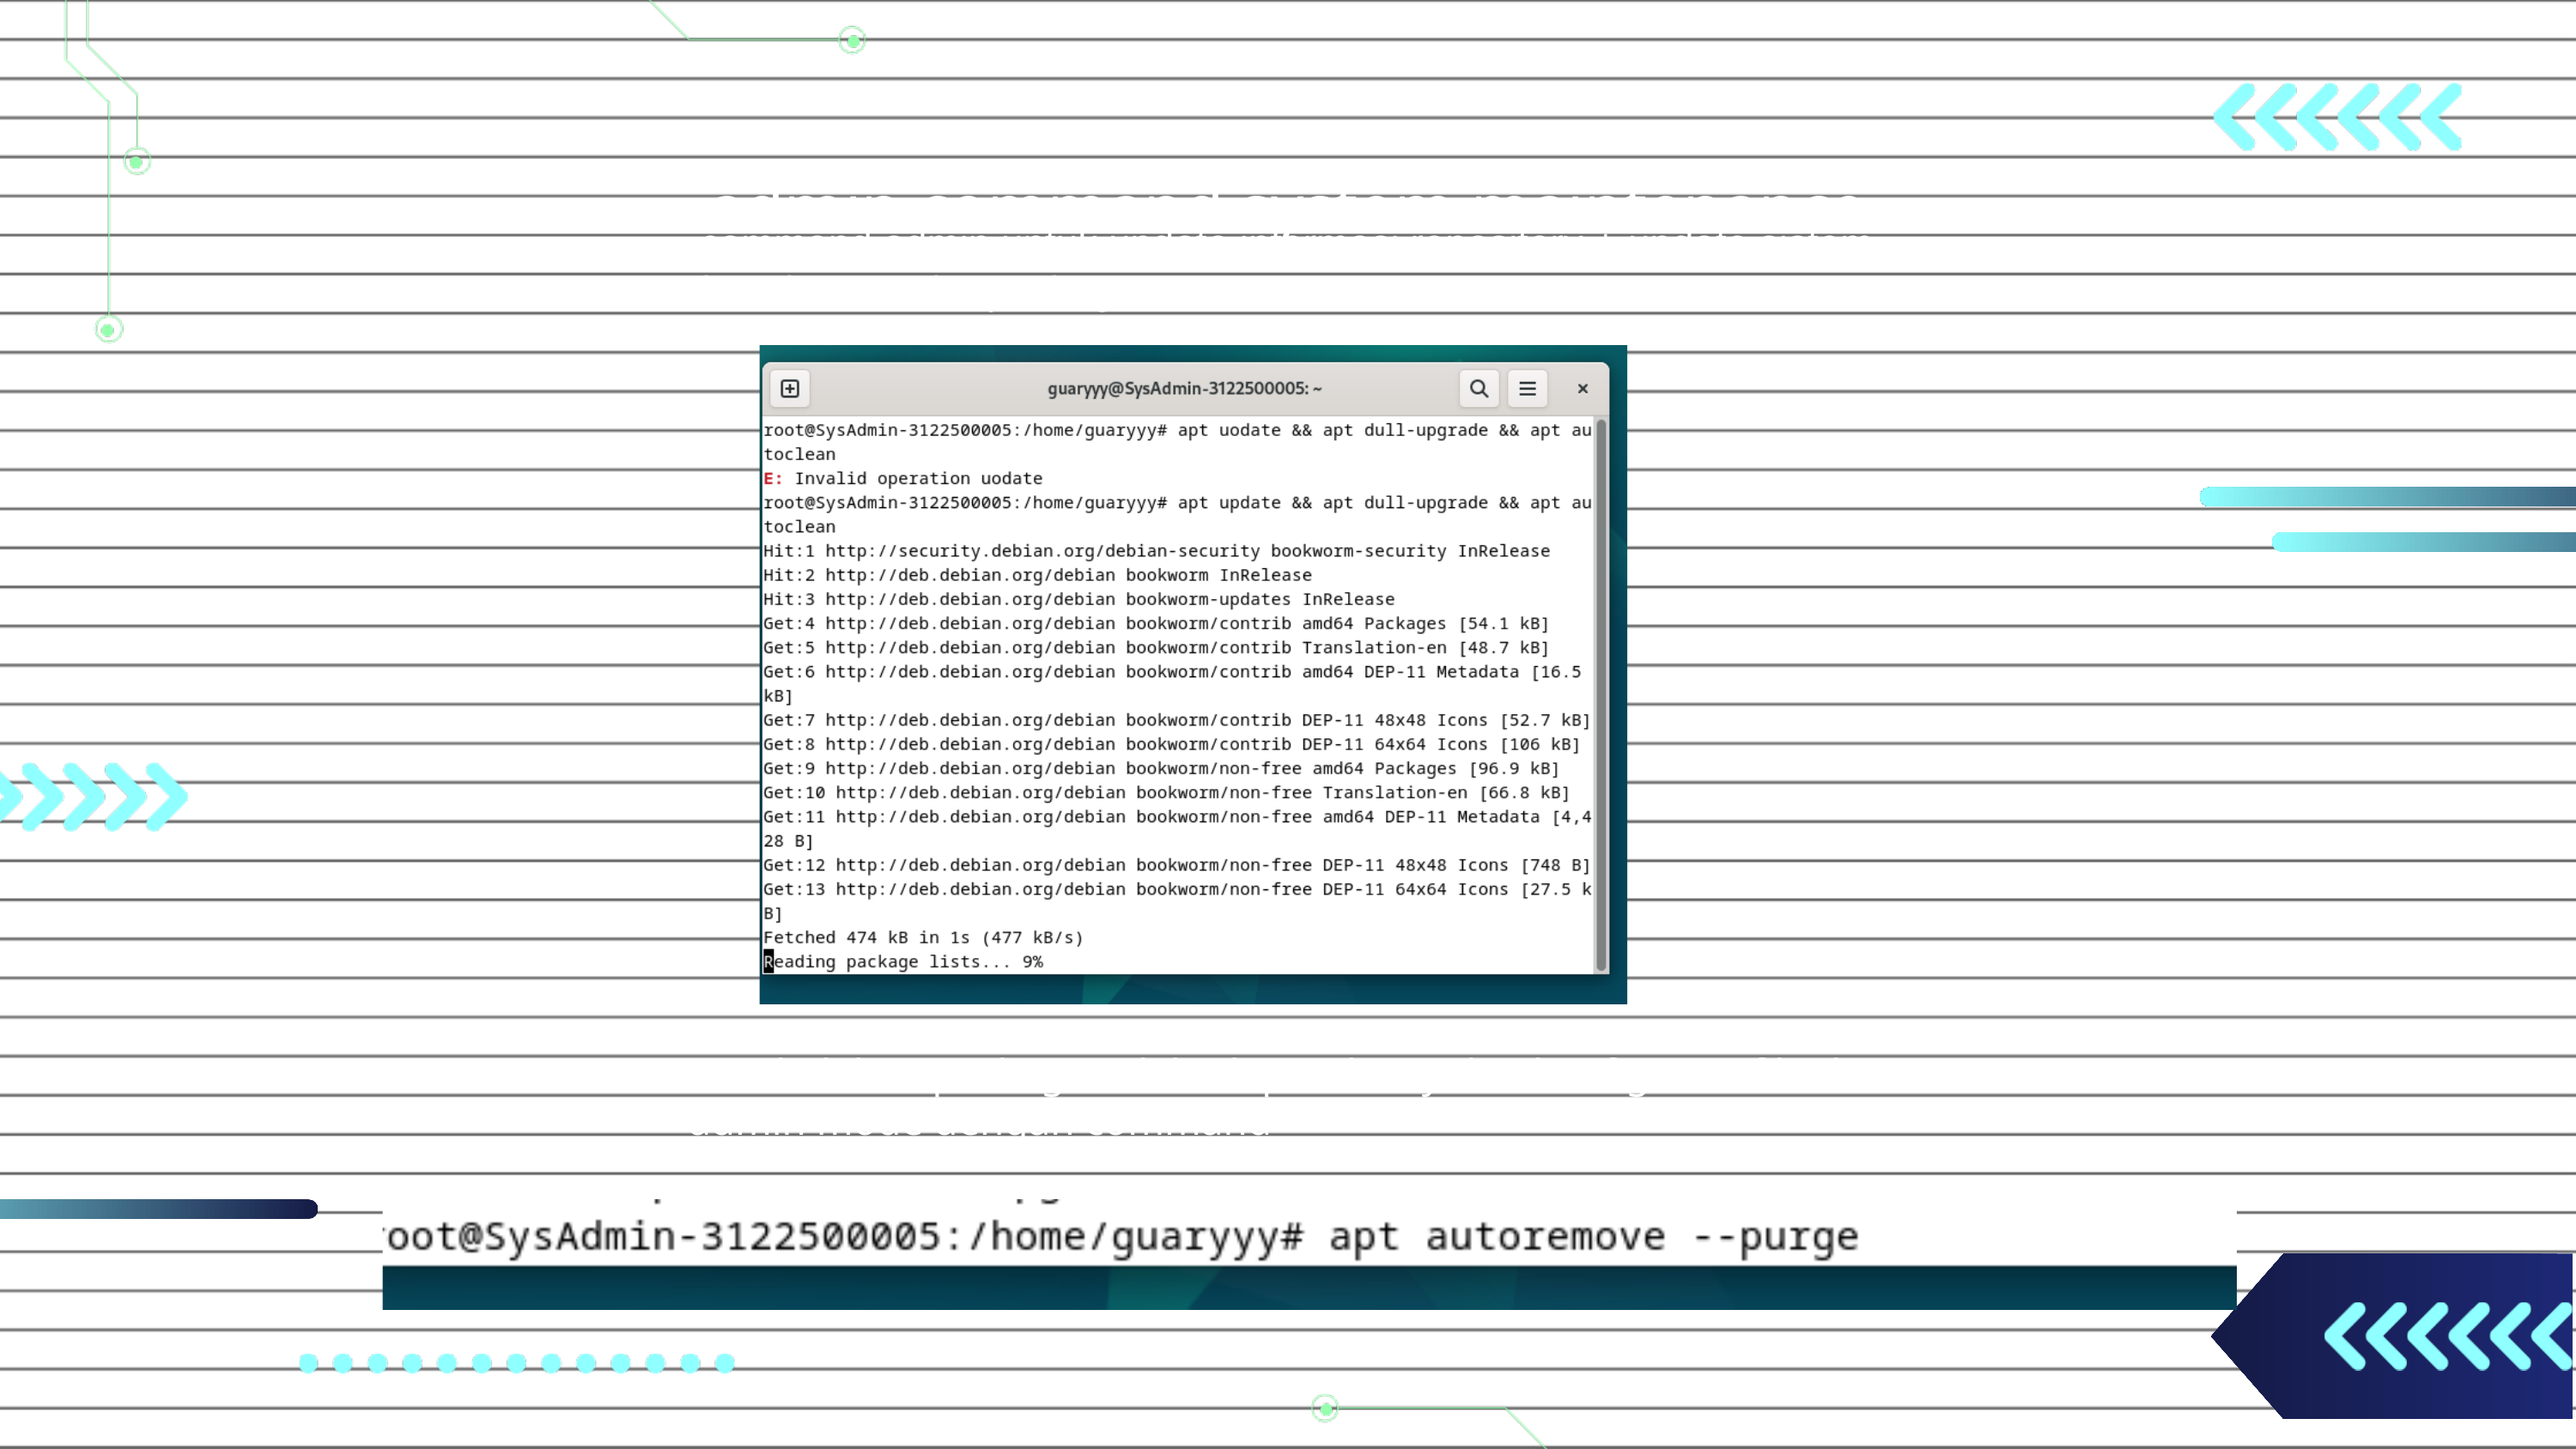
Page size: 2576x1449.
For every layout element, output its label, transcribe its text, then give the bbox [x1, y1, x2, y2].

text_box [299, 1354, 689, 1373]
text_box [2480, 1302, 2573, 1371]
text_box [2309, 1155, 2476, 1449]
text_box [435, 0, 871, 58]
text_box [1887, 1199, 2237, 1310]
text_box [0, 1199, 319, 1219]
text_box [2213, 83, 2463, 152]
text_box admin command system maintenance [213, 155, 2363, 322]
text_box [2271, 531, 2576, 552]
text_box [0, 762, 189, 832]
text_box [2199, 487, 2576, 507]
text_box [382, 1199, 689, 1310]
text_box [0, 0, 2576, 1449]
text_box untuk delete package salah, dependency dan konfigurasi file di admin mode dengan command [689, 1048, 1887, 1449]
text_box [62, 0, 152, 348]
text_box command admin untuk update informasi repository + update sistem dan clean cache package [689, 217, 1887, 733]
text_box [759, 345, 1628, 1004]
